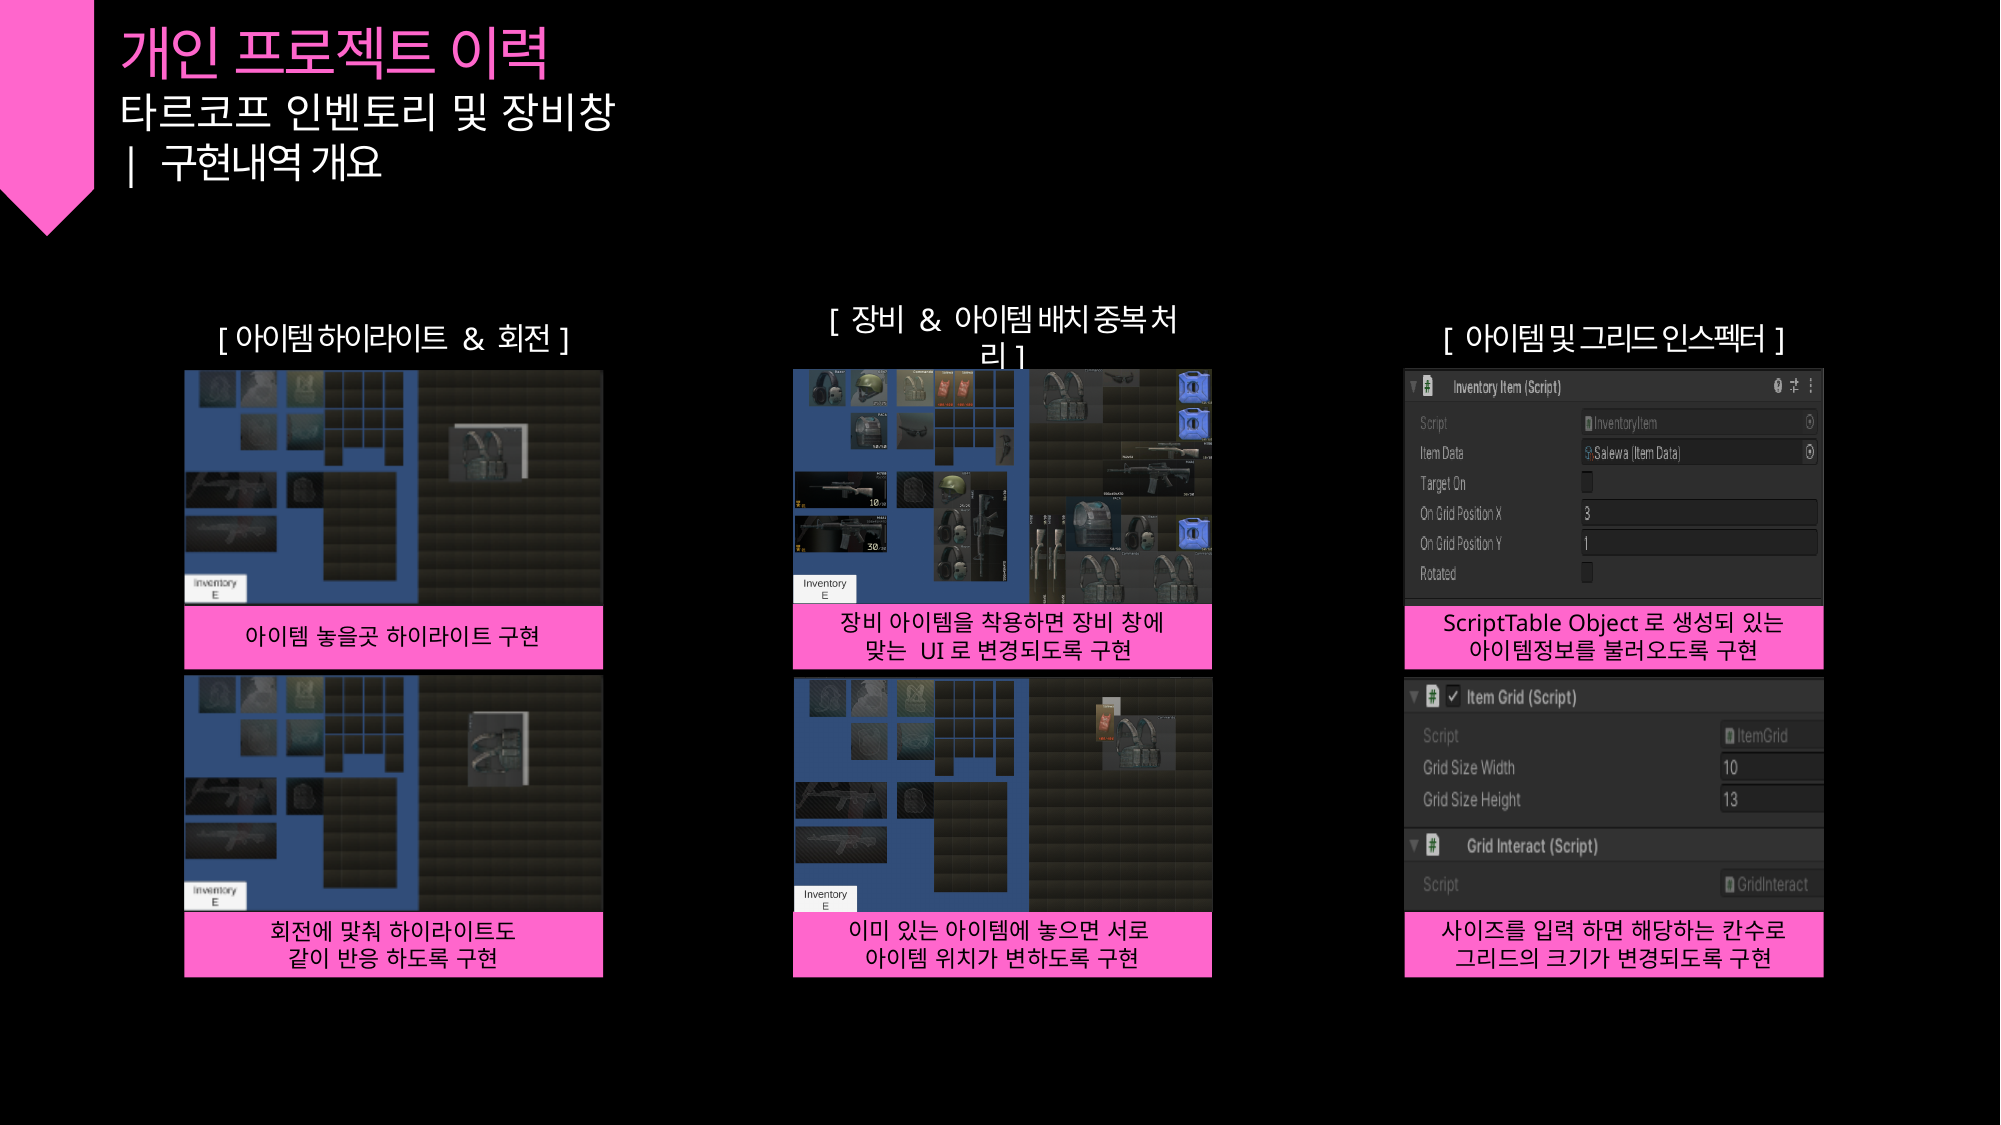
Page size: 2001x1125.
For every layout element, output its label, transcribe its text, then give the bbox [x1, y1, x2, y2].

text_box 사이즈를 입력 하면 해당하는 칸수로 그리드의 크기가 변경되도록 구현 [1404, 912, 1824, 978]
text_box 장비 아이템을 착용하면 장비 창에 맞는 UI로 변경되도록 구현 [792, 603, 1212, 670]
text_box [ 아이템 및 그리드 인스펙터] [1403, 304, 1825, 371]
text_box ScriptTable Object로 생성되 있는 아이템정보를 불러오도록 구현 [1404, 607, 1824, 670]
picture [184, 675, 604, 912]
text_box [ 장비 & 아이템 배치 중복 처리] [792, 304, 1213, 371]
picture [1404, 677, 1824, 912]
text_box [아이템 하이라이트 & 회전] [183, 304, 604, 371]
text_box 회전에 맟춰 하이라이트도 같이 반응 하도록 구현 [184, 912, 604, 978]
text_box 개인 프로젝트 이력 타르코프 인벤토리 및 장비창 | 구현내역 개요 [104, 20, 664, 195]
picture [793, 369, 1213, 604]
picture [1403, 368, 1824, 607]
picture [184, 370, 604, 606]
text_box [0, 0, 96, 238]
picture [793, 677, 1214, 912]
text_box 이미 있는 아이템에 놓으면 서로 아이템 위치가 변하도록 구현 [793, 912, 1212, 978]
text_box 아이템 놓을곳 하이라이트 구현 [184, 606, 604, 670]
